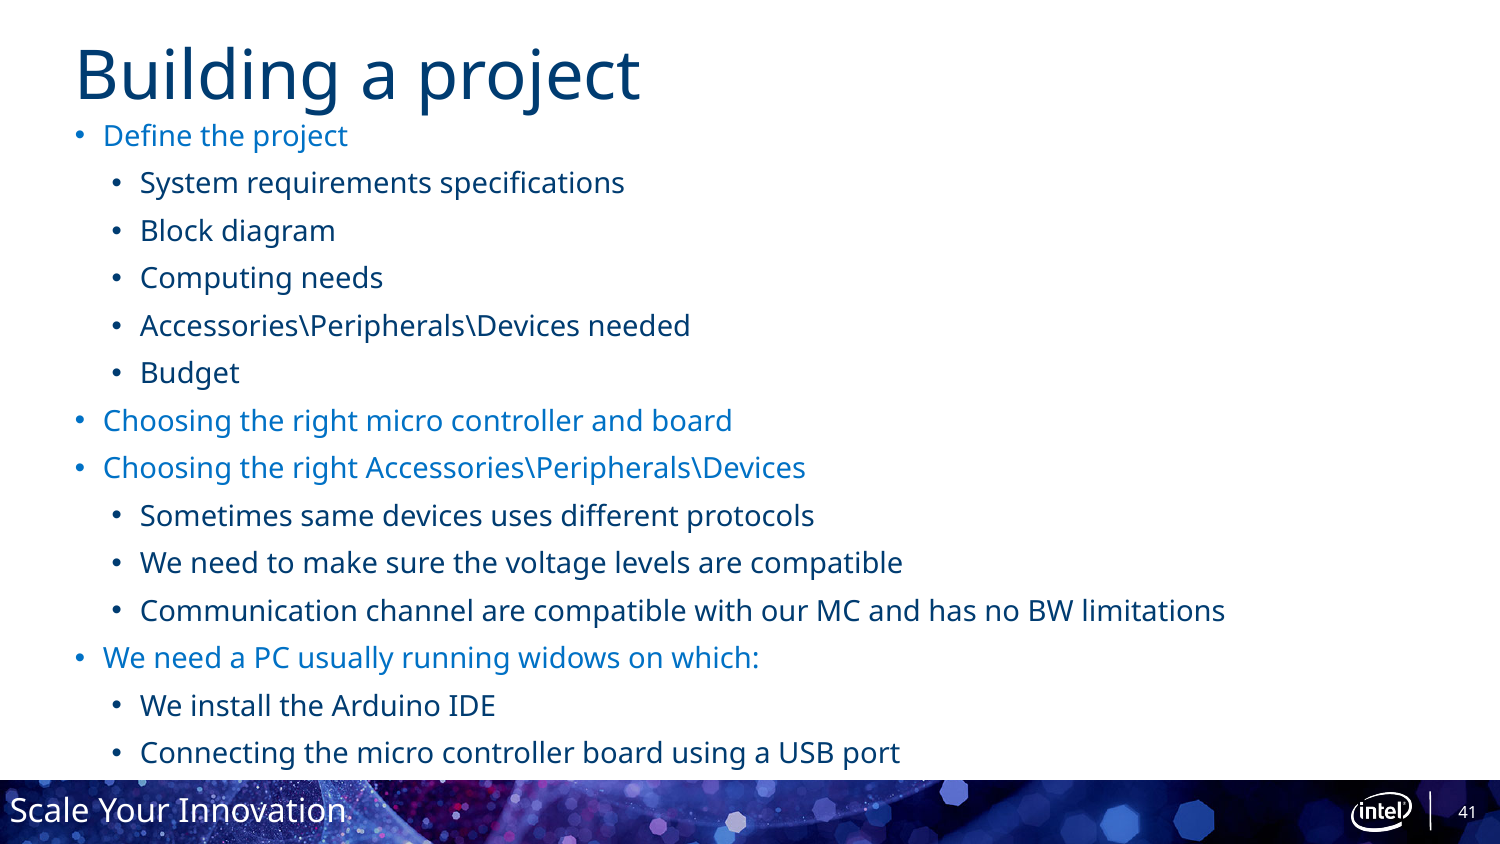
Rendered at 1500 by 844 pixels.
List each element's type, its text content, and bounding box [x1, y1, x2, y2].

list Define the project System requirements specifications Block diagram Computing needs Accessories\Peripherals\Devices needed Budget Choosing the right micro controller and board Choosing the right Accessories\Peripherals\Devices Sometimes same devices uses different protocols We need to make sure the voltage levels are compatible Communication channel are compatible with our MC and has no BW limitations We need a PC usually running widows on which: We install the Arduino IDE Connecting the micro controller board using a USB port [74, 117, 1425, 775]
slide_number 41 [1127, 791, 1478, 837]
picture [0, 780, 1500, 844]
title Building a project [74, 50, 1425, 106]
